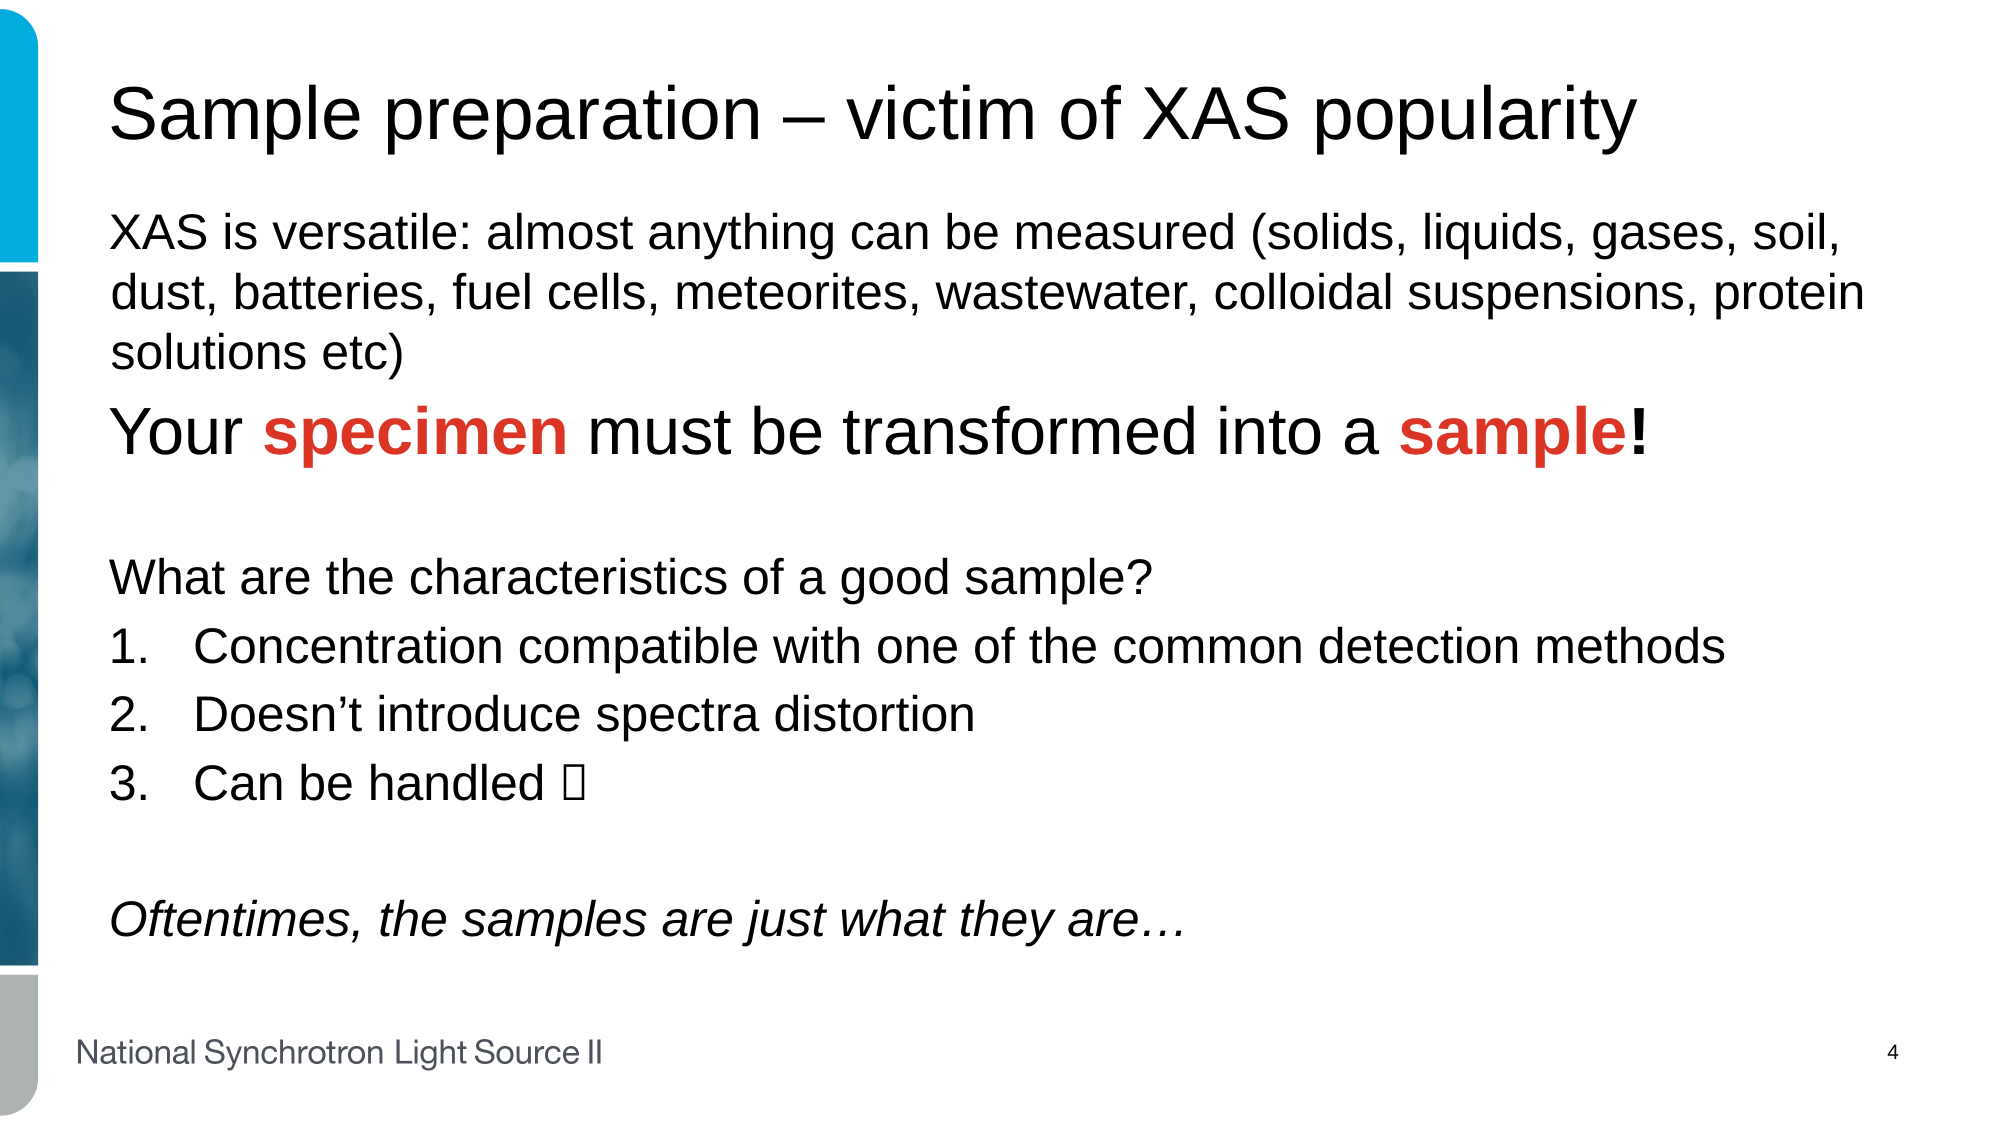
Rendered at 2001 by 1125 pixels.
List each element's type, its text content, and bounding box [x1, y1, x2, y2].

picture [0, 0, 2001, 1125]
list XAS is versatile: almost anything can be measured (solids, liquids, gases, soil, dust, batteries, fuel cells, meteorites, wastewater, colloidal suspensions, protein solutions etc) Your specimen must be transformed into a sample! What are the characteristics of a good sample? Concentration compatible with one of the common detection methods Doesn’t introduce spectra distortion Can be handled  Oftentimes, the samples are just what they are… [93, 192, 1907, 990]
title Sample preparation – victim of XAS popularity [93, 59, 1907, 171]
